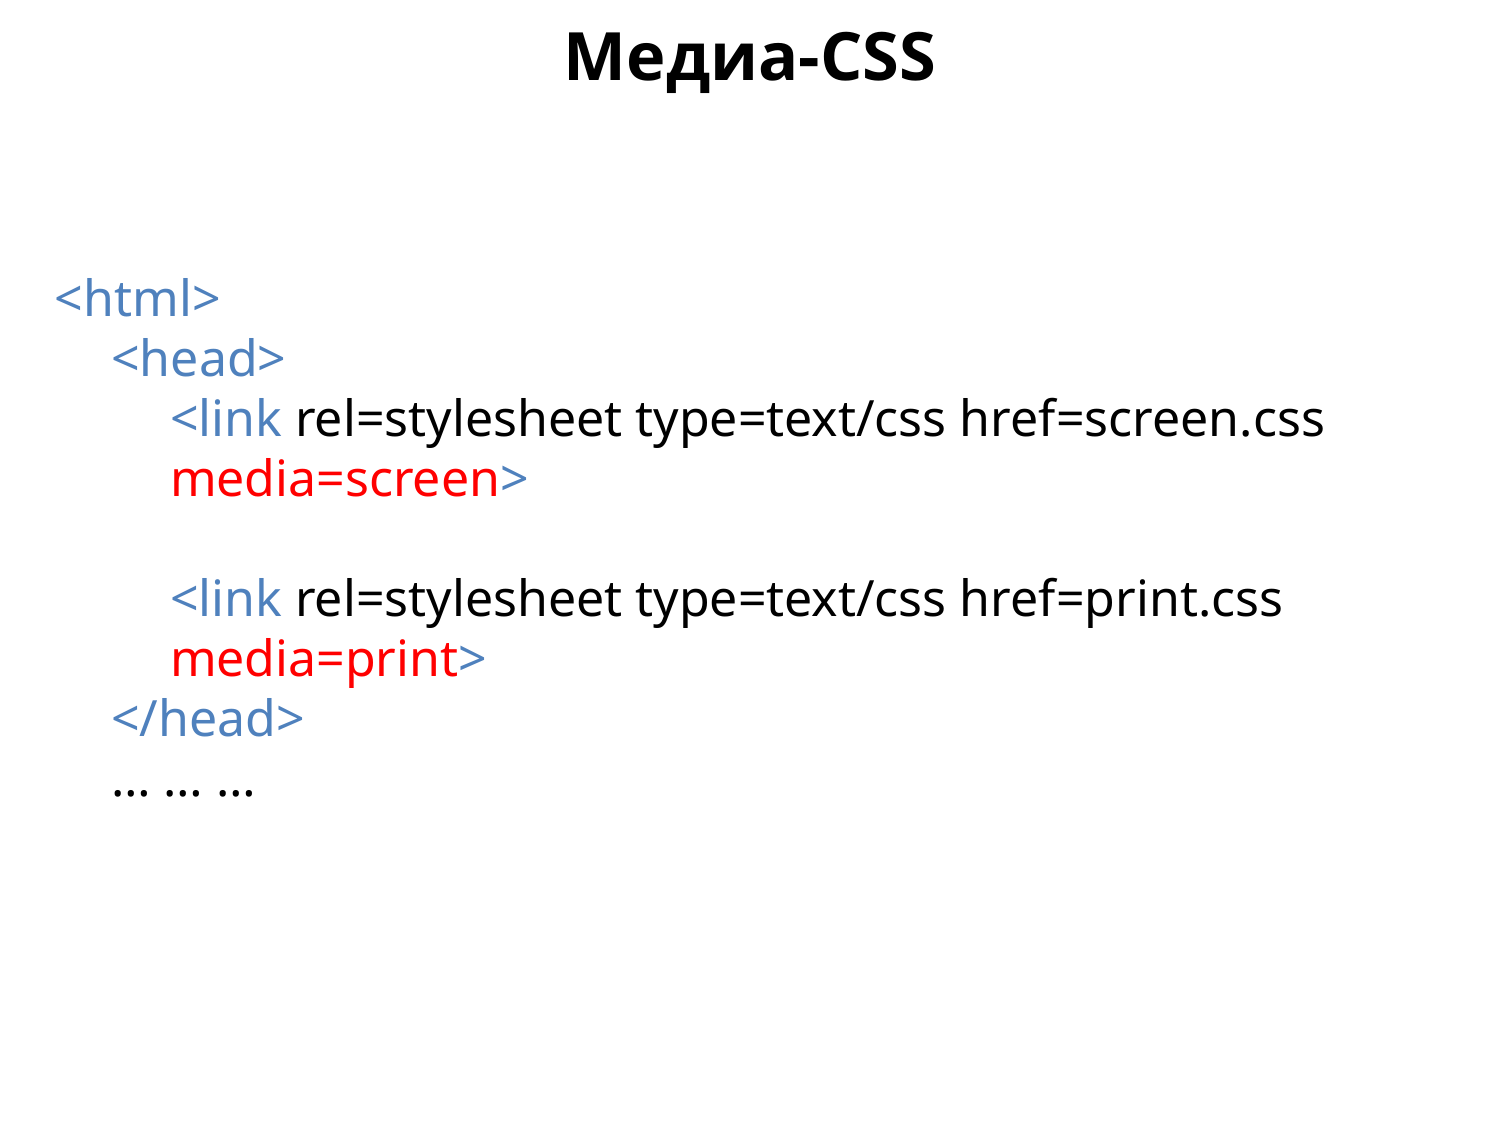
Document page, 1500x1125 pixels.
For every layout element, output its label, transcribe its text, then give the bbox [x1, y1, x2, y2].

text_box <html> <head> <link rel=stylesheet type=text/css href=screen.css media=screen> <link rel=stylesheet type=text/css href=print.css media=print> </head> … … … [53, 264, 1447, 807]
text_box Медиа-CSS [5, 5, 1495, 101]
